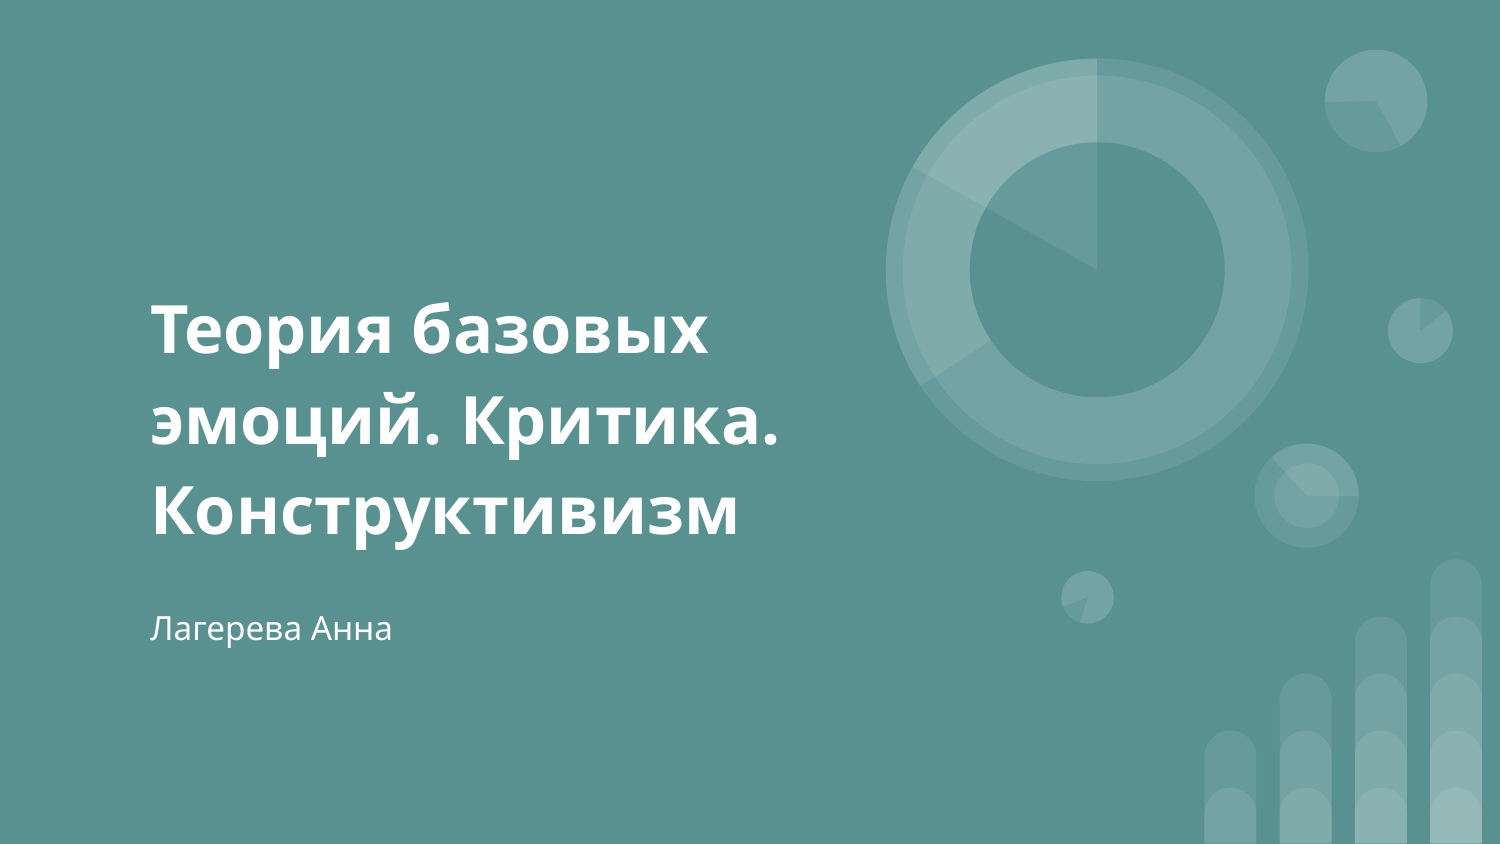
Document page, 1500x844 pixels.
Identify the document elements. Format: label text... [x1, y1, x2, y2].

title Теория базовых эмоций. Критика. Конструктивизм [135, 264, 834, 572]
subtitle Лагерева Анна [135, 589, 834, 704]
